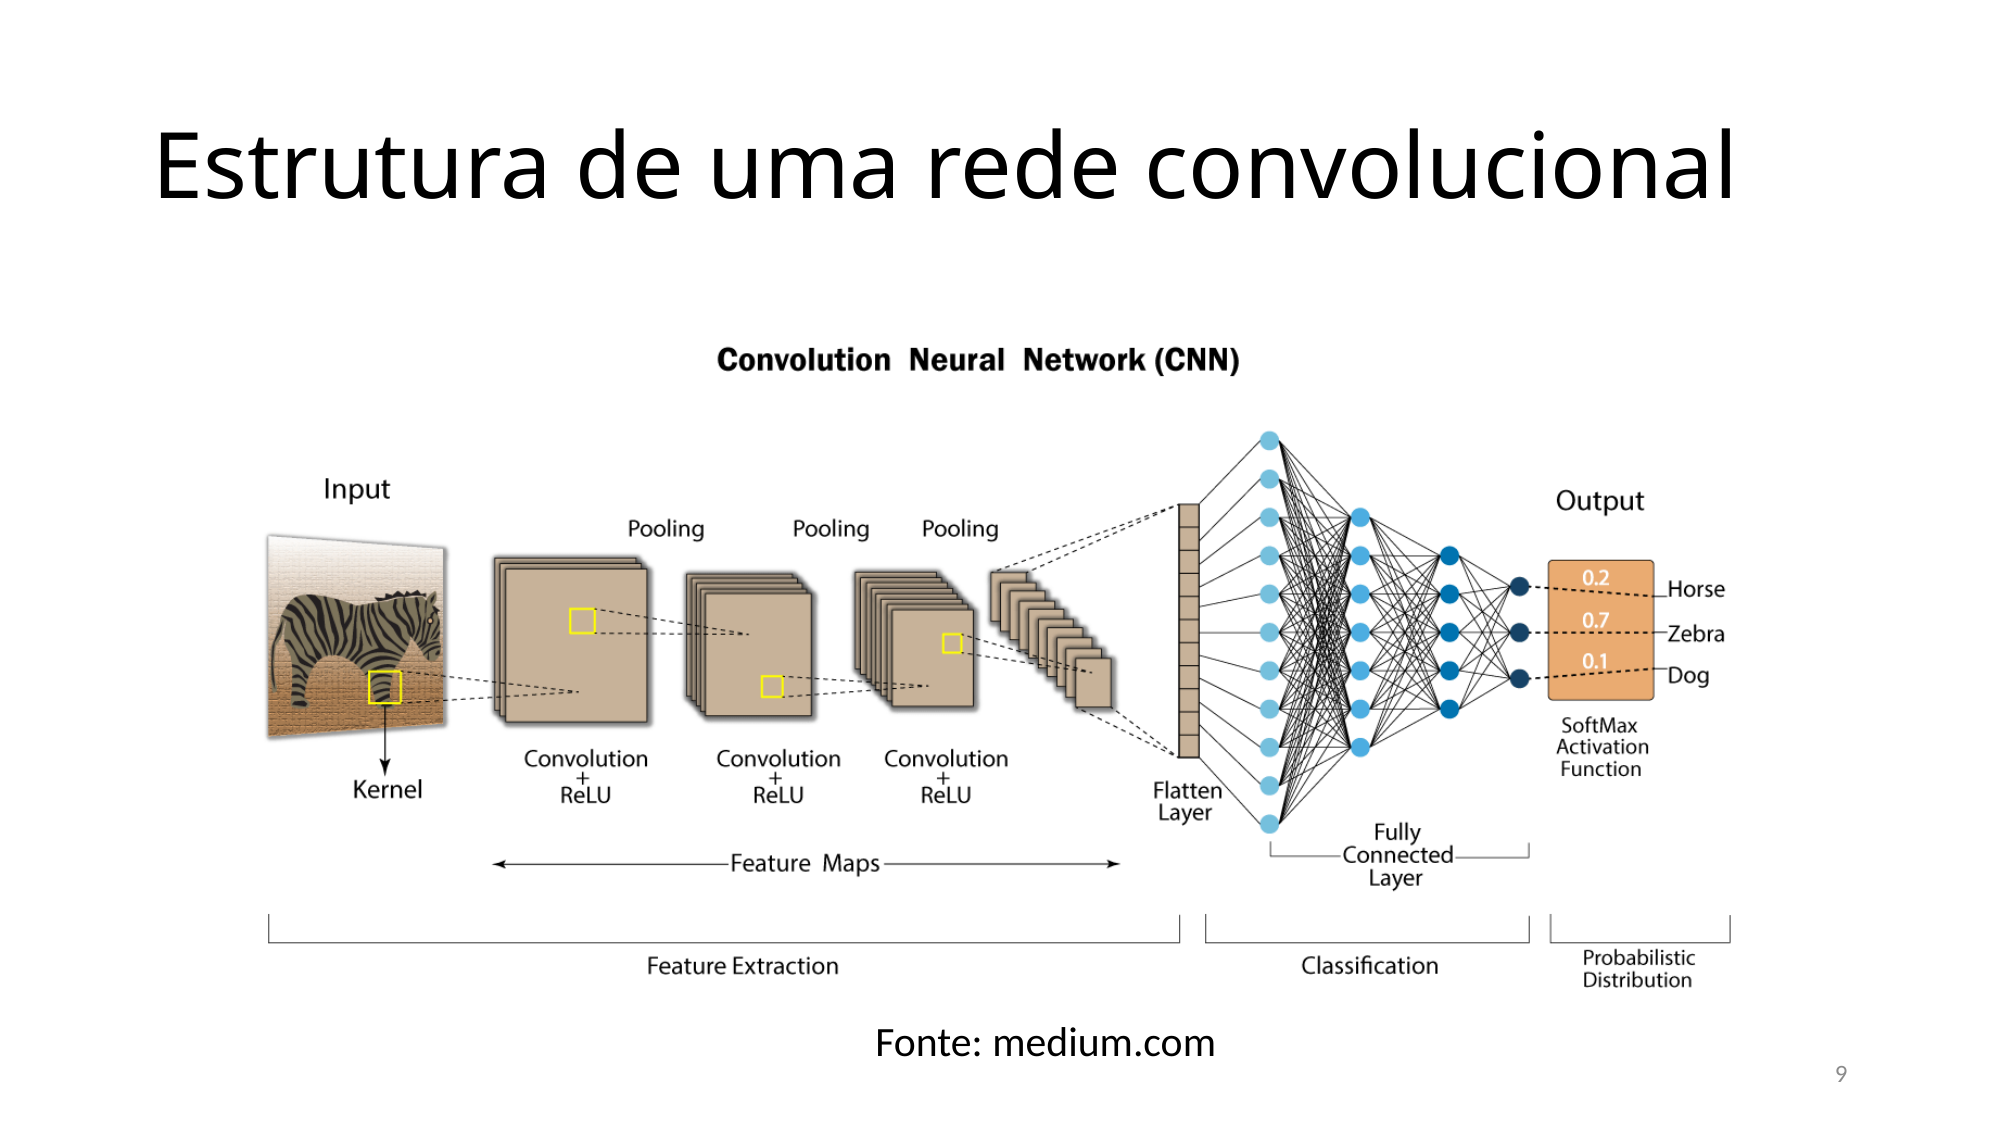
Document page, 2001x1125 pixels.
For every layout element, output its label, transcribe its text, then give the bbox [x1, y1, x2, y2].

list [240, 299, 1760, 1014]
title Estrutura de uma rede convolucional [137, 59, 1863, 278]
slide_number 9 [1412, 1042, 1863, 1103]
text_box Fonte: medium.com [688, 1014, 1403, 1094]
